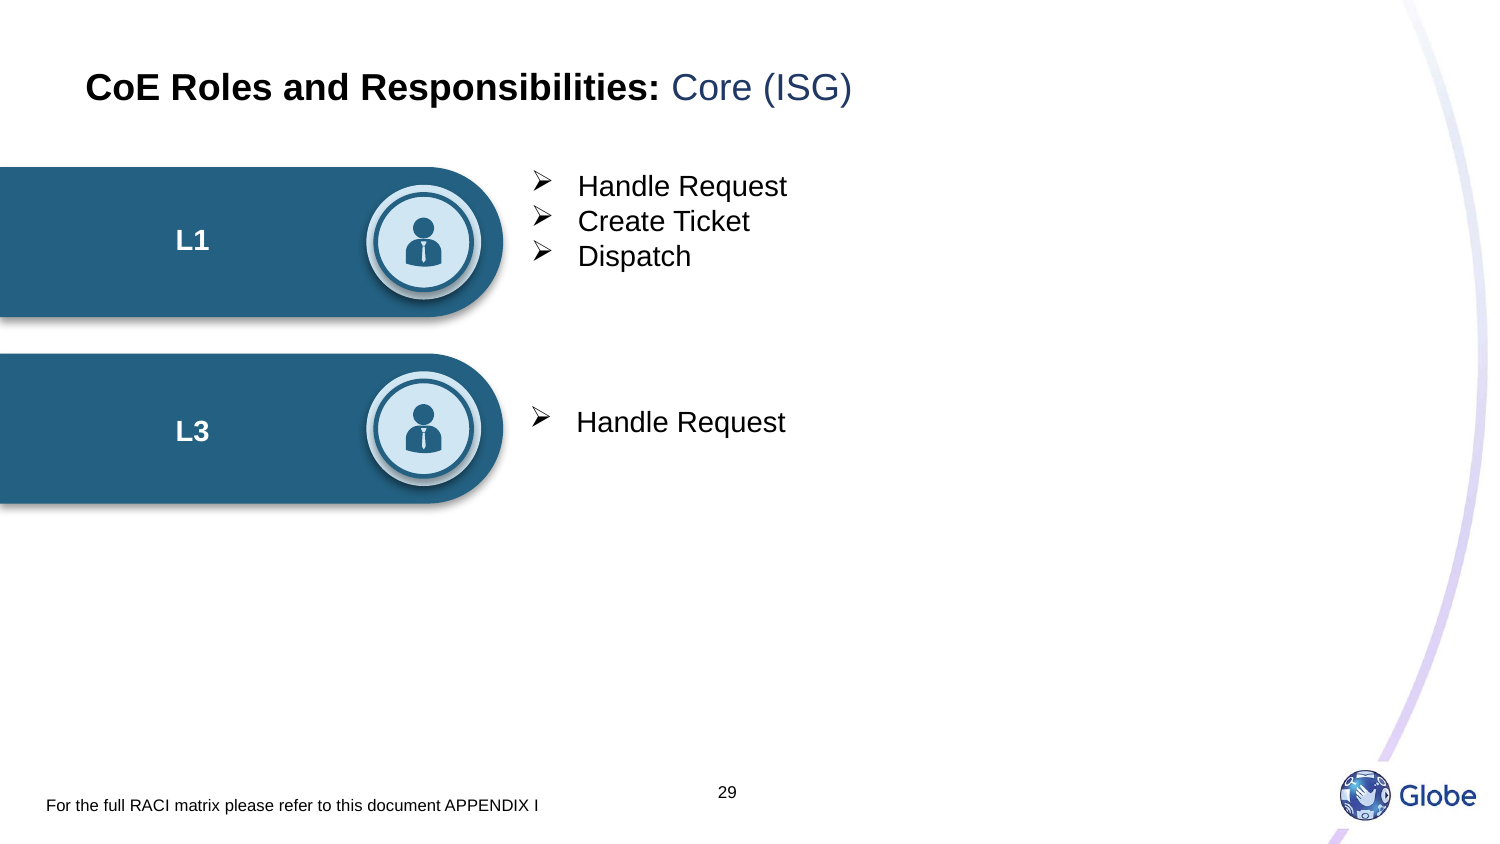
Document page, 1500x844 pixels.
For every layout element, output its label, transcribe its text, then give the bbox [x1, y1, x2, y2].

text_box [0, 353, 504, 504]
title CoE Roles and Responsibilities: Core (ISG) [70, 48, 1425, 124]
text_box For the full RACI matrix please refer to this document APPENDIX I [31, 787, 613, 822]
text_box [0, 166, 504, 318]
picture [0, 0, 1500, 844]
text_box Handle Request [514, 396, 1449, 446]
text_box Handle Request Create Ticket Dispatch [516, 159, 1450, 280]
